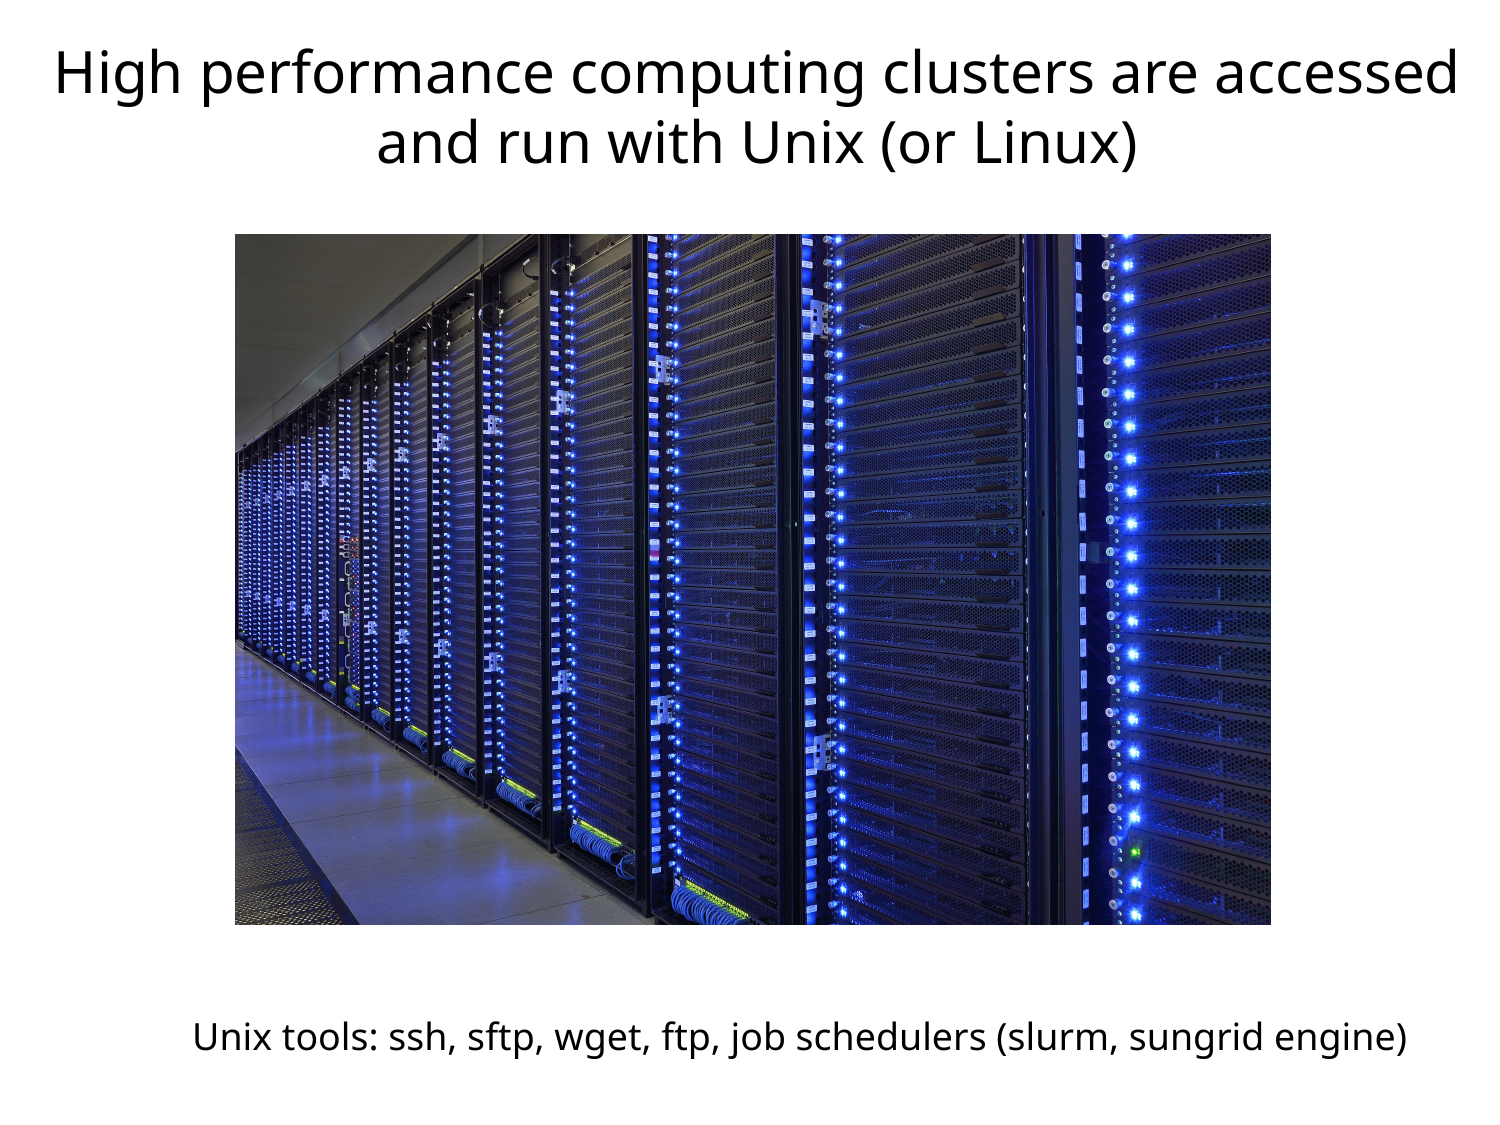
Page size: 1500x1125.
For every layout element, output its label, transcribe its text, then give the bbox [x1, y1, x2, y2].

picture [235, 234, 1271, 925]
text_box High performance computing clusters are accessed and run with Unix (or Linux) [25, 28, 1490, 183]
text_box Unix tools: ssh, sftp, wget, ftp, job schedulers (slurm, sungrid engine) [177, 1005, 1423, 1110]
